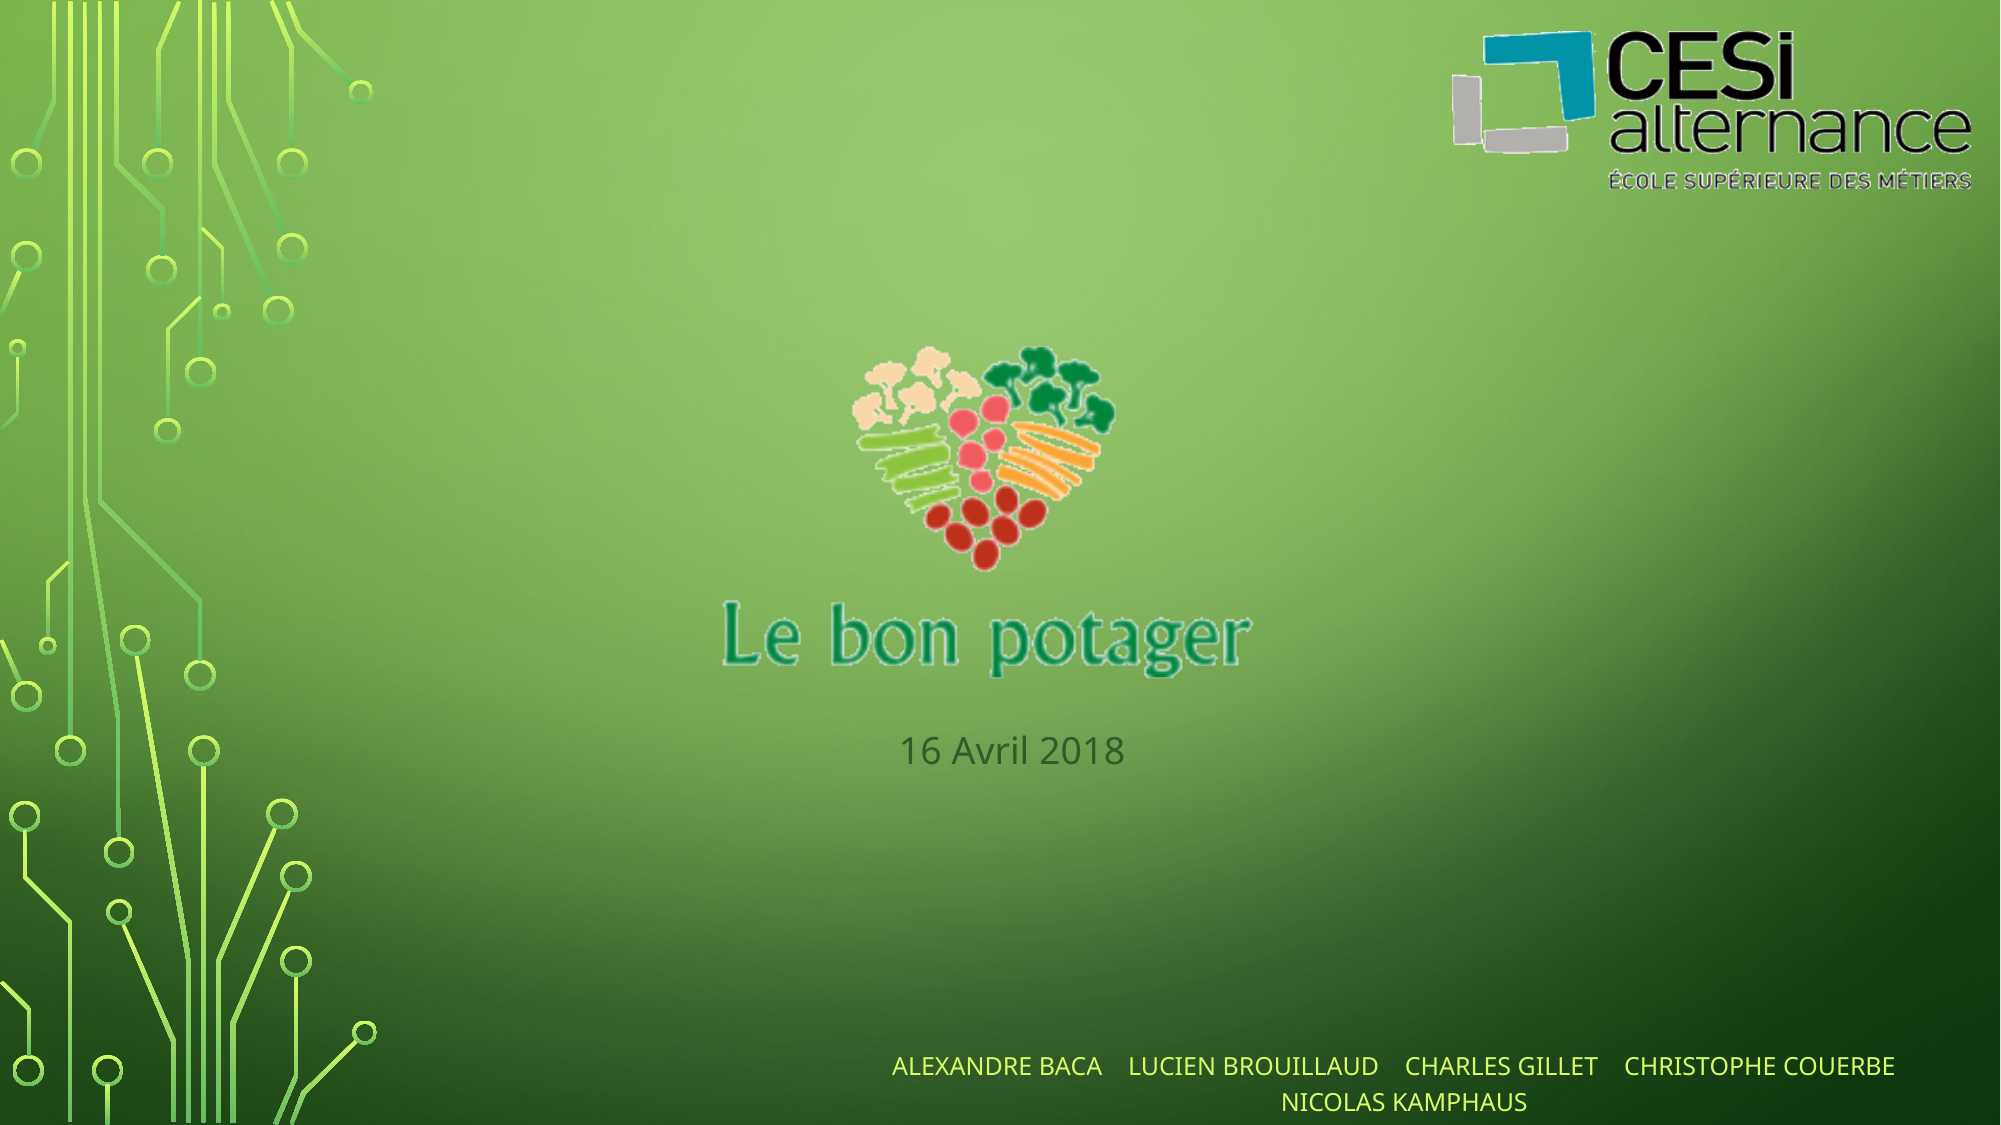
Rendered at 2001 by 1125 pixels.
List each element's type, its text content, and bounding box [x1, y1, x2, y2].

picture [1452, 31, 1971, 189]
subtitle Alexandre BACA Lucien brouillaud Charles gillet Christophe couerbe Nicolas kamphaus [821, 1037, 1988, 1094]
picture [508, 216, 1491, 799]
